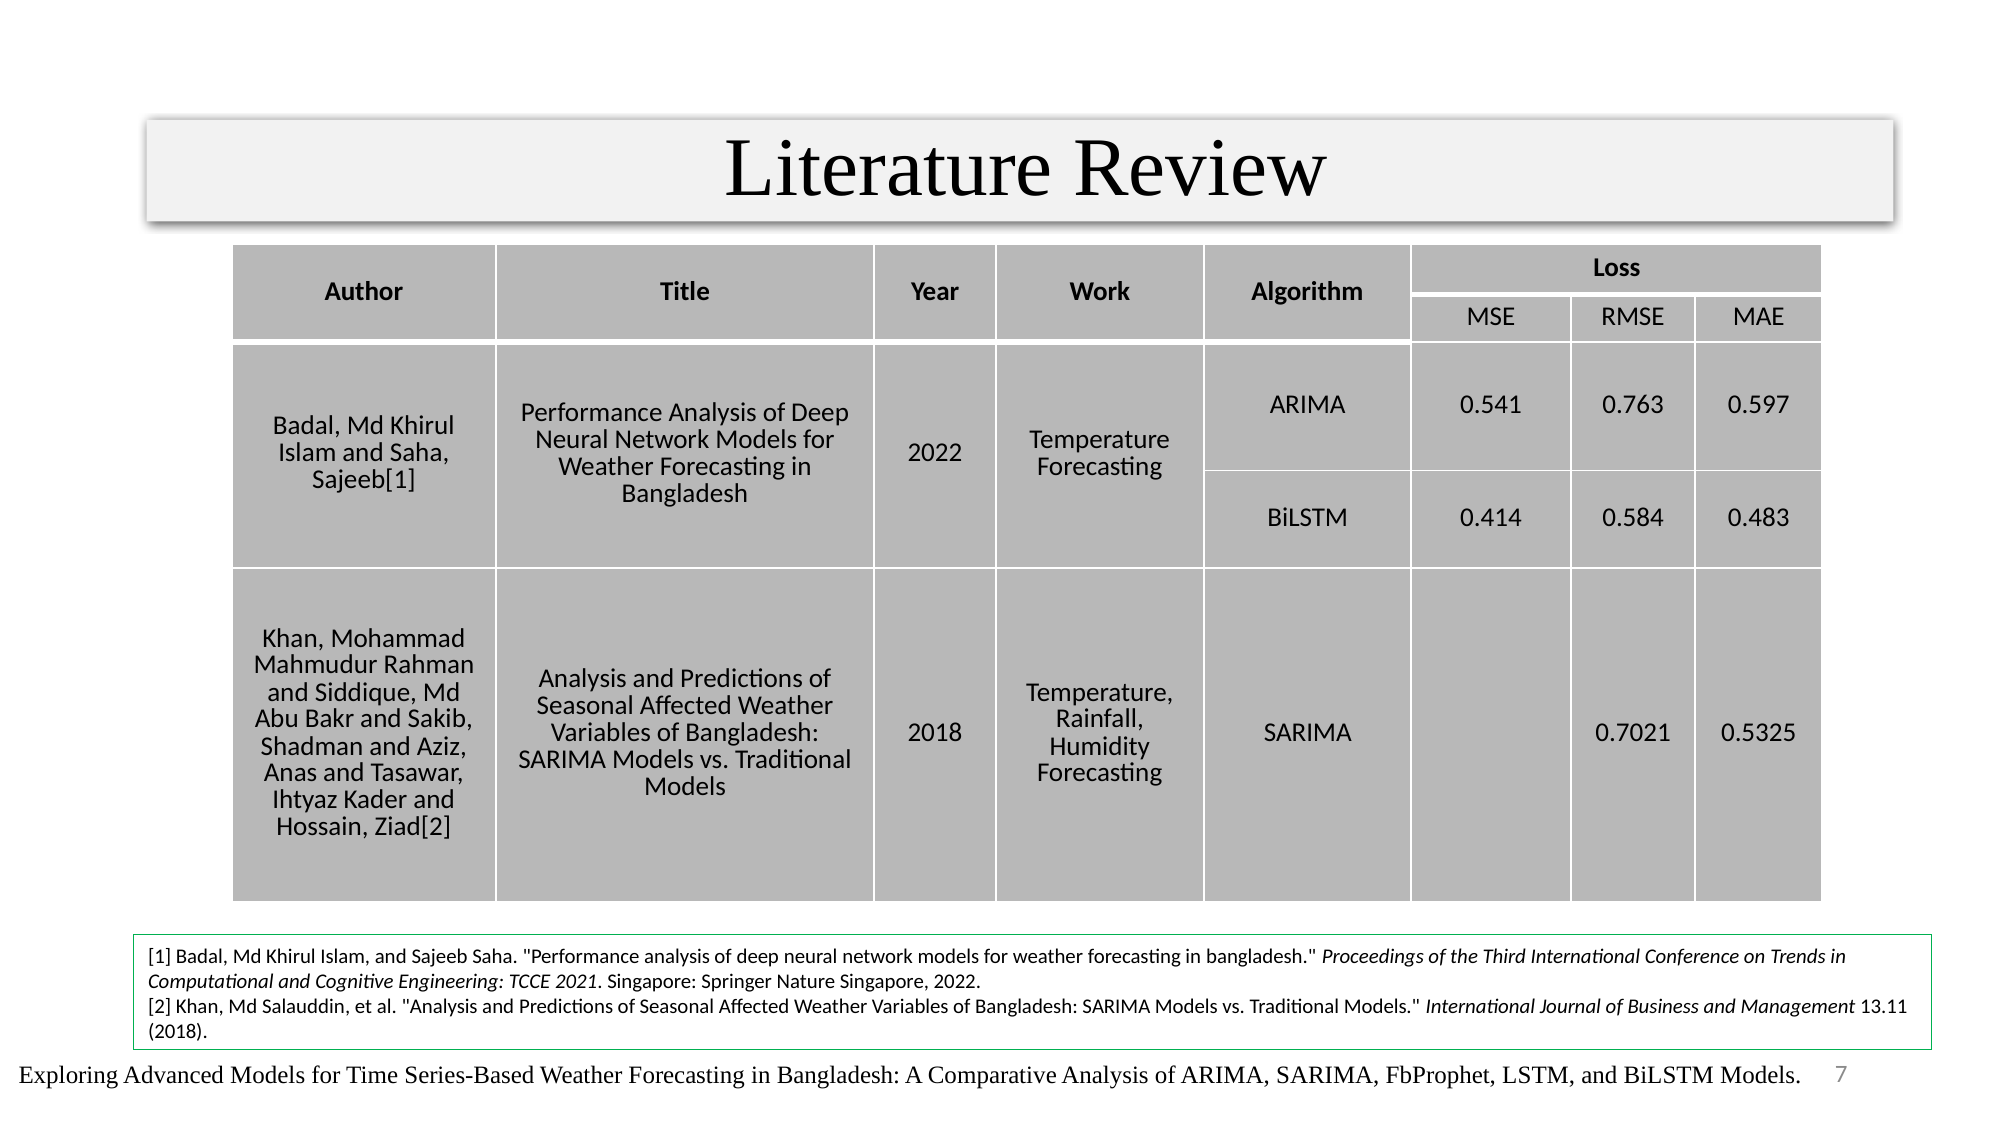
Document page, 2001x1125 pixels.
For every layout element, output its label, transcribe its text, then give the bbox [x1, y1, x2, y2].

table_cell Khan, Mohammad Mahmudur Rahman and Siddique, Md Abu Bakr and Sakib, Shadman and Aziz, Anas and Tasawar, Ihtyaz Kader and Hossain, Ziad[2] [233, 568, 495, 900]
table_header Algorithm [1205, 245, 1410, 339]
table_header Year [875, 245, 995, 339]
table_cell Analysis and Predictions of Seasonal Affected Weather Variables of Bangladesh: SARIMA Models vs. Traditional Models [497, 568, 873, 900]
table_cell Temperature Forecasting [997, 344, 1203, 566]
table_cell 0.5325 [1696, 568, 1821, 900]
table_cell Badal, Md Khirul Islam and Saha, Sajeeb[1] [233, 344, 495, 566]
table_cell MSE [1412, 297, 1570, 341]
table_cell 0.7021 [1572, 568, 1694, 900]
table_cell [1412, 568, 1570, 900]
table_cell 0.483 [1696, 471, 1821, 566]
table_header Work [997, 245, 1203, 339]
table_header Author [233, 245, 495, 339]
text_box [1] Badal, Md Khirul Islam, and Sajeeb Saha. "Performance analysis of deep neural network models for weather forecasting in bangladesh." Proceedings of the Third International Conference on Trends in Computational and Cognitive Engineering: TCCE 2021. Singapore: Springer Nature Singapore, 2022. [2] Khan, Md Salauddin, et al. "Analysis and Predictions of Seasonal Affected Weather Variables of Bangladesh: SARIMA Models vs. Traditional Models." International Journal of Business and Management 13.11 (2018). [133, 934, 1932, 1050]
table_cell BiLSTM [1205, 471, 1410, 566]
table_cell Temperature, Rainfall, Humidity Forecasting [997, 568, 1203, 900]
table_header Title [497, 245, 873, 339]
table_cell 2018 [875, 568, 995, 900]
slide_number 7 [1412, 1050, 1863, 1103]
text_box Literature Review [662, 104, 1391, 220]
text_box [146, 119, 1894, 222]
table_header Loss [1412, 245, 1821, 292]
text_box Exploring Advanced Models for Time Series-Based Weather Forecasting in Bangladesh: A Comparative Analysis of ARIMA, SARIMA, FbProphet, LSTM, and BiLSTM Models. [0, 1050, 1823, 1096]
table_cell 2022 [875, 344, 995, 566]
table_cell RMSE [1572, 297, 1694, 341]
table_cell 0.597 [1696, 343, 1821, 469]
table_cell 0.414 [1412, 471, 1570, 566]
table_cell 0.763 [1572, 343, 1694, 469]
table_cell 0.541 [1412, 343, 1570, 469]
table_cell SARIMA [1205, 568, 1410, 900]
table_cell ARIMA [1205, 344, 1410, 469]
table_cell Performance Analysis of Deep Neural Network Models for Weather Forecasting in Bangladesh [497, 344, 873, 566]
table_cell MAE [1696, 297, 1821, 341]
table_cell 0.584 [1572, 471, 1694, 566]
